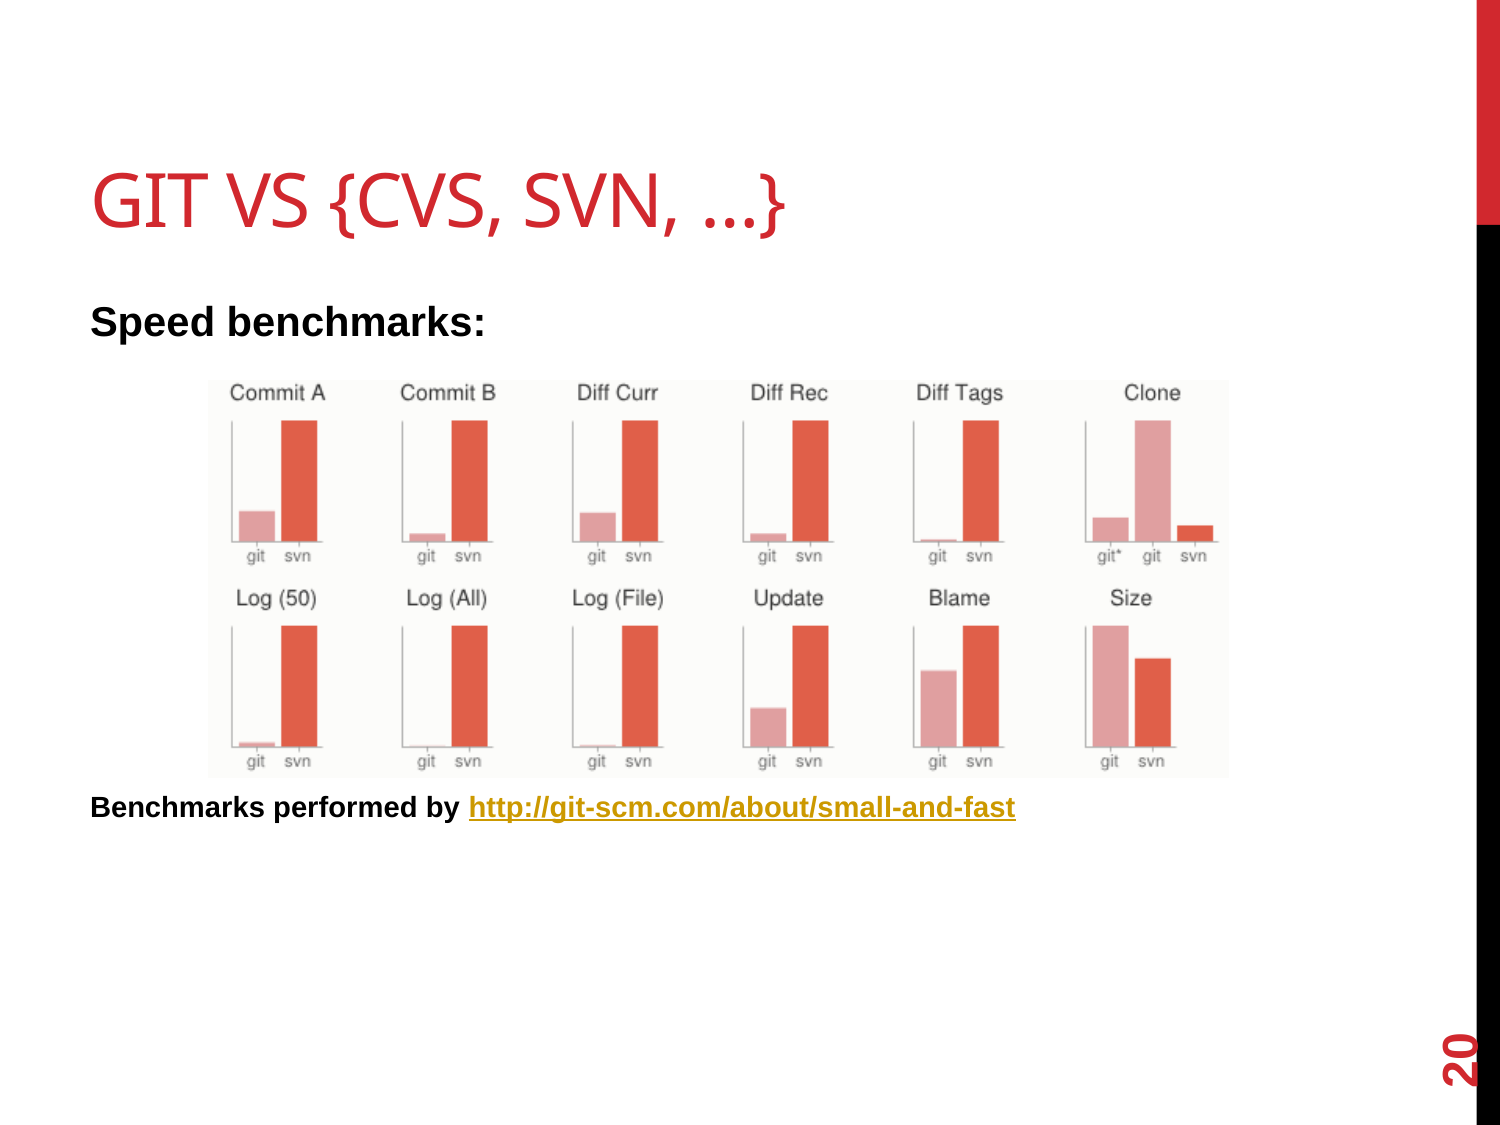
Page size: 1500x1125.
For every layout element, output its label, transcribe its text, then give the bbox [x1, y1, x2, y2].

title Git vs {CVS, SVN, …} [75, 25, 1025, 250]
picture [207, 380, 1230, 779]
list Speed benchmarks: Benchmarks performed by http://git-scm.com/about/small-and-fast [75, 287, 1325, 1005]
slide_number 20 [1427, 887, 1488, 1104]
